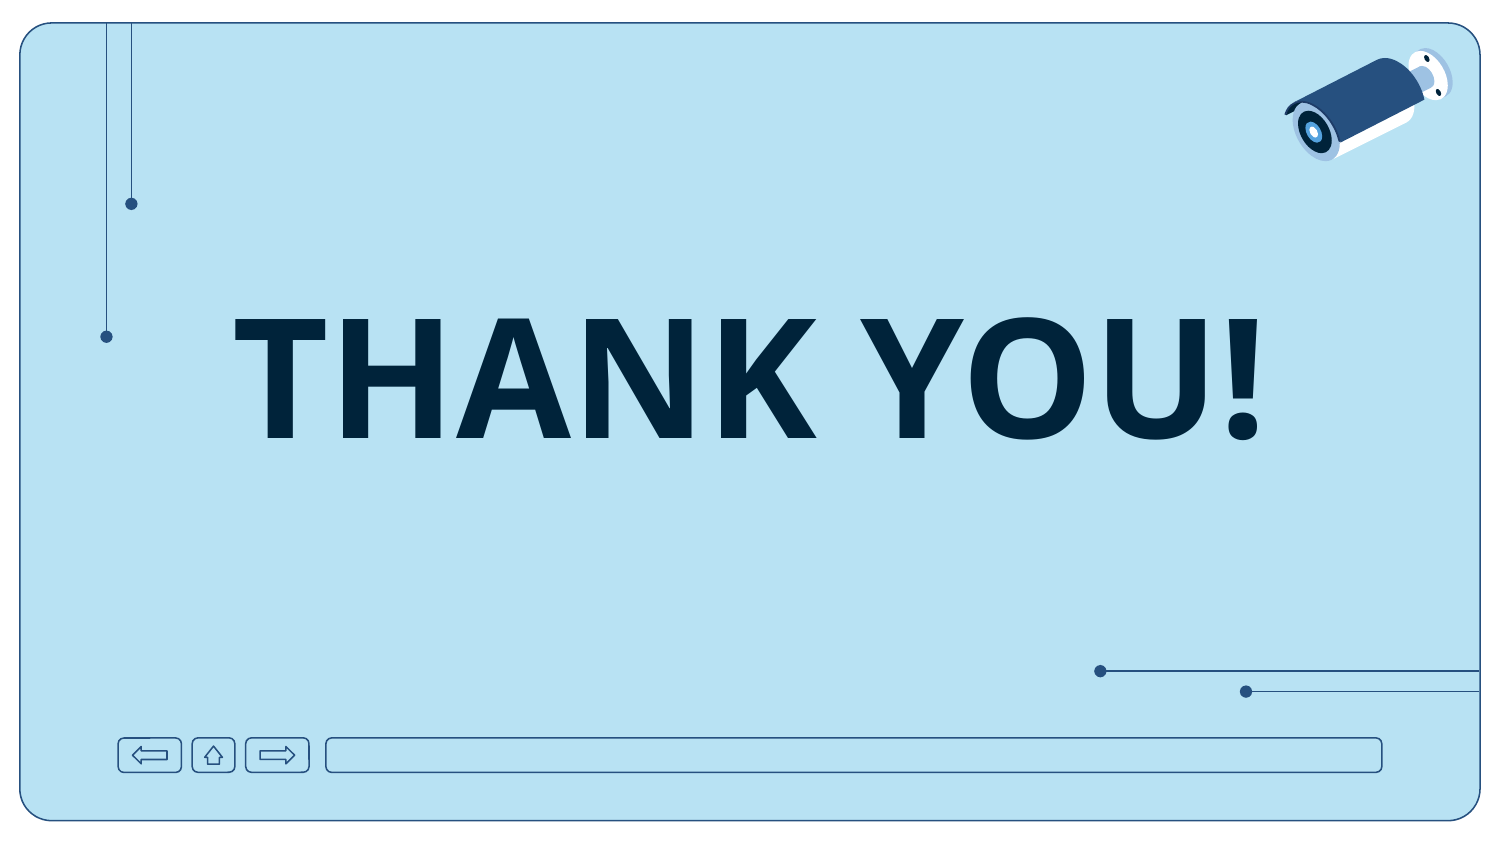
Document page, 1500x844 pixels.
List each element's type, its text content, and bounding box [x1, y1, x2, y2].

title THANK YOU! [187, 267, 1313, 476]
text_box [1284, 47, 1453, 162]
